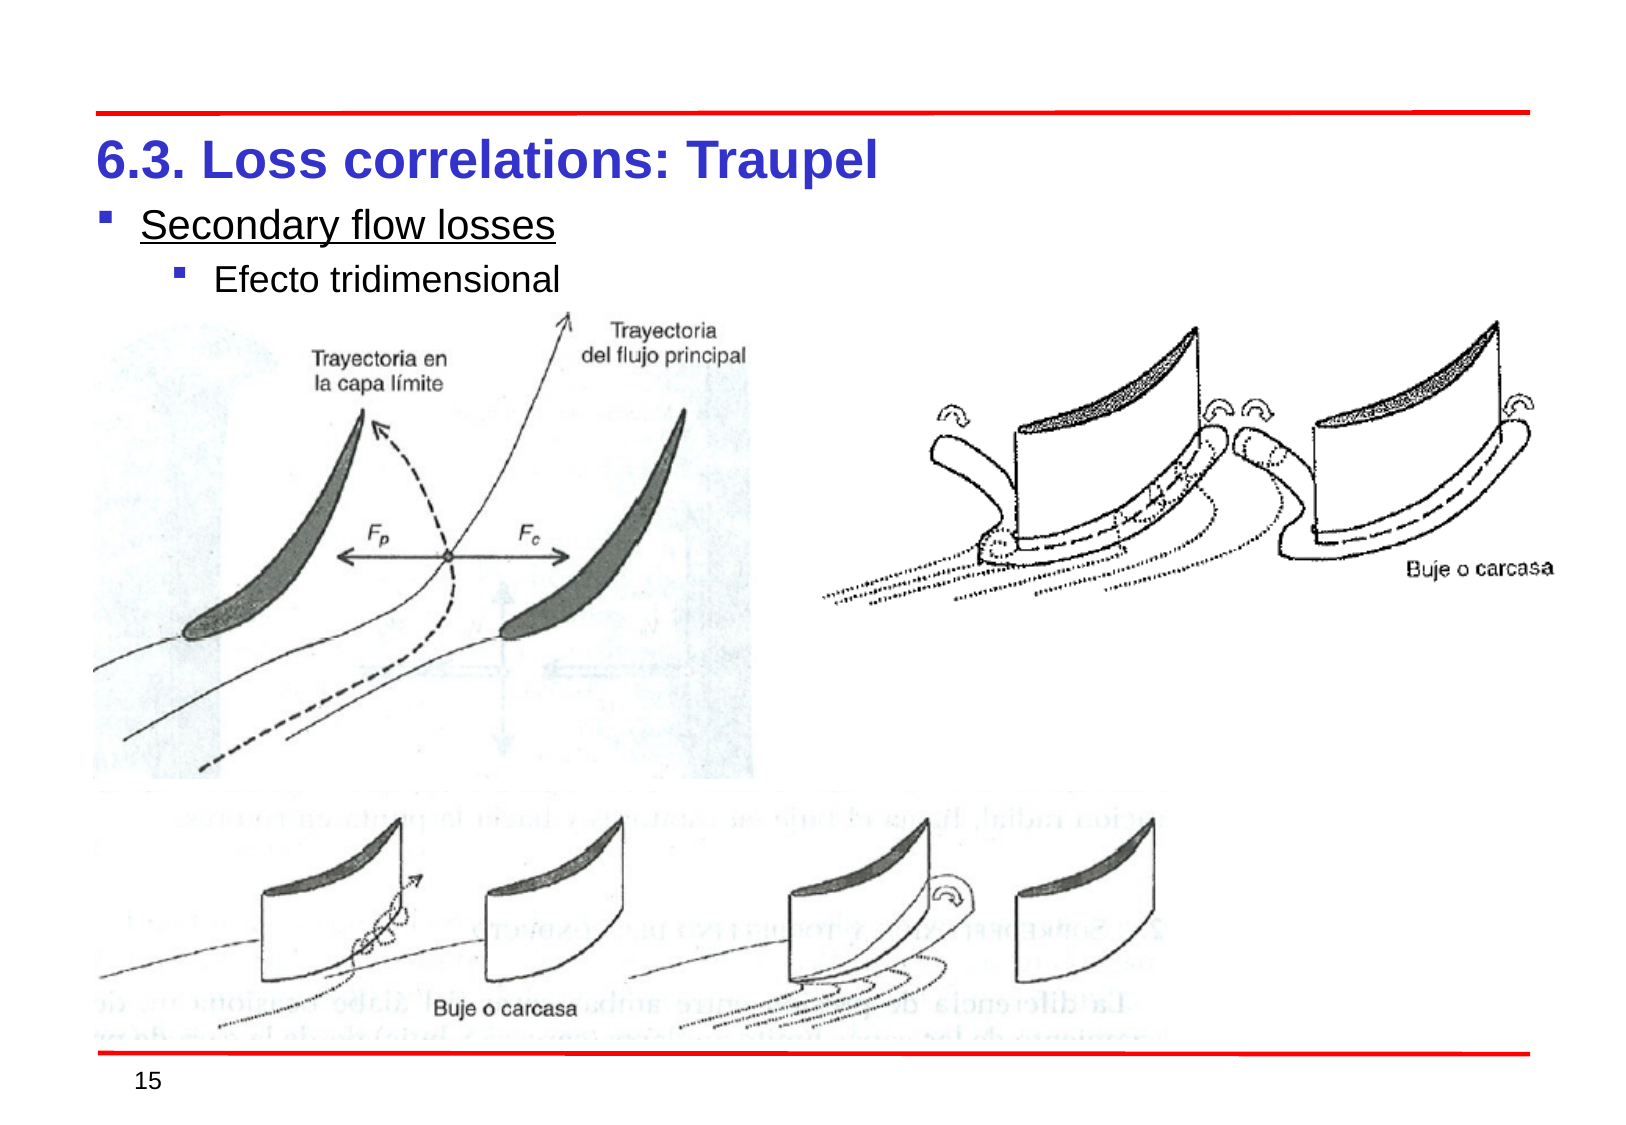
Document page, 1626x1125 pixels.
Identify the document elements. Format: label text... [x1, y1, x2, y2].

text_box 15 [91, 1057, 177, 1107]
picture [820, 318, 1575, 617]
picture [93, 298, 758, 779]
text_box 6.3. Loss correlations: Traupel Secondary flow losses Efecto tridimensional [81, 117, 1544, 1056]
picture [93, 791, 1168, 1040]
